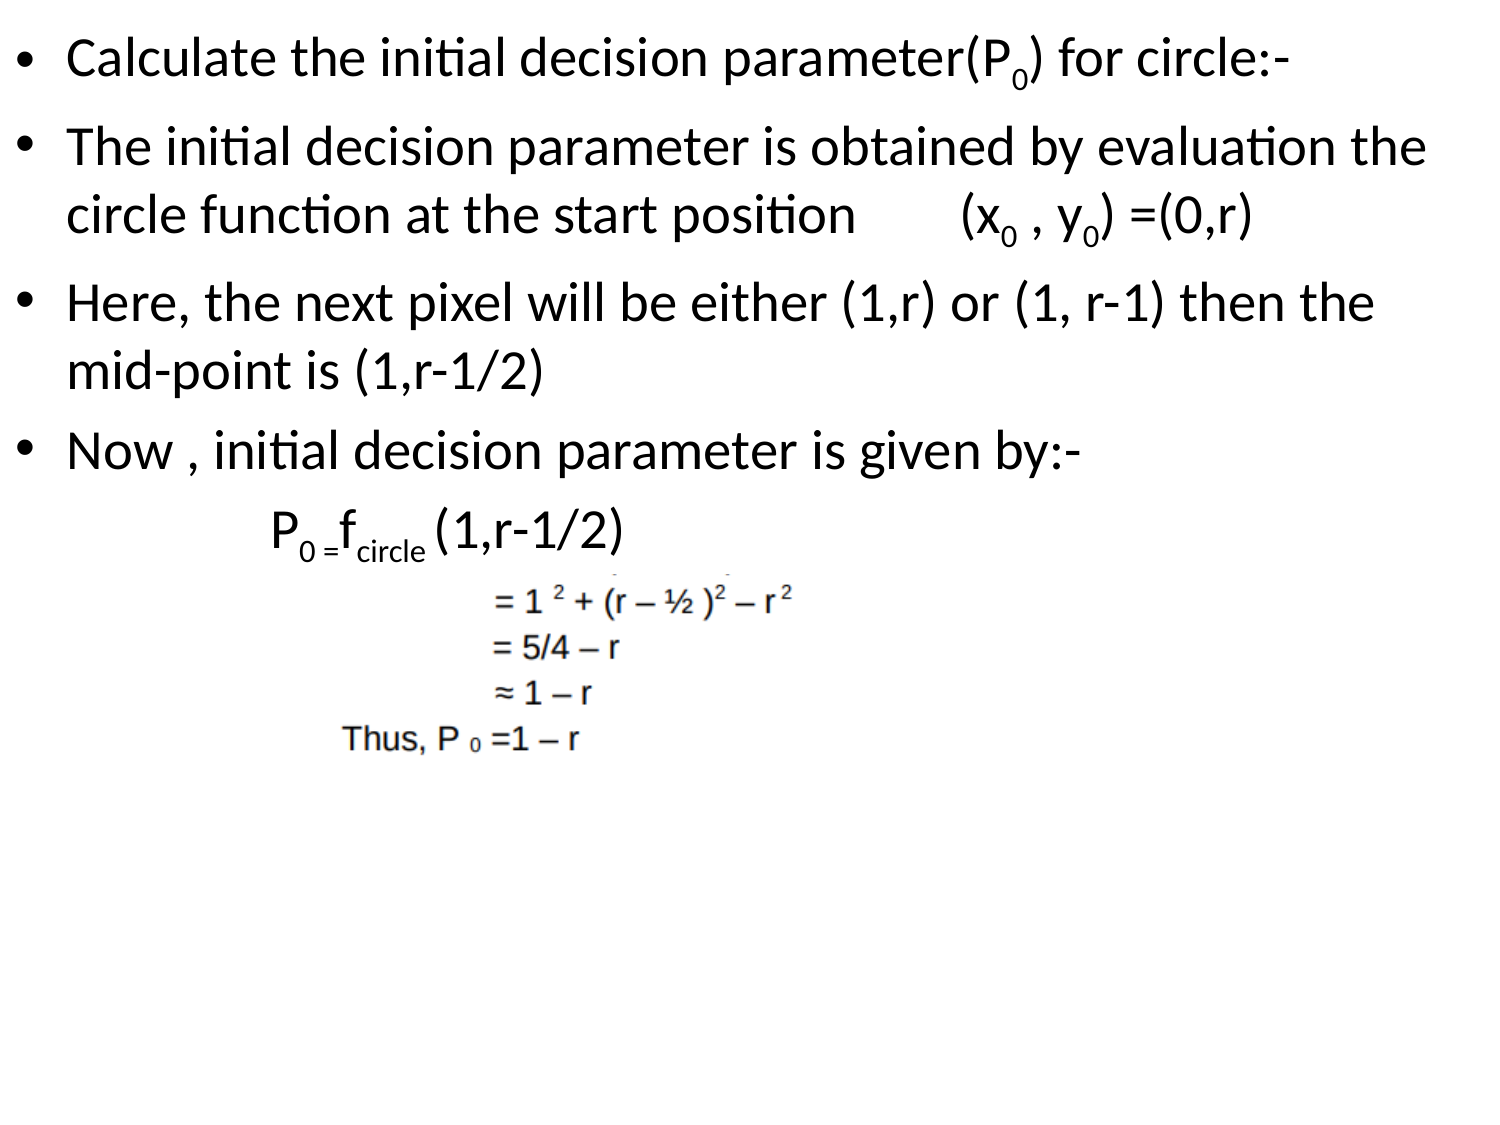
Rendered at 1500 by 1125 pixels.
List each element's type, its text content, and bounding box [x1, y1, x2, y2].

picture [324, 574, 826, 771]
list Calculate the initial decision parameter(P0) for circle:- The initial decision parameter is obtained by evaluation the circle function at the start position (x0 , y0) =(0,r) Here, the next pixel will be either (1,r) or (1, r-1) then the mid-point is (1,r-1/2) Now , initial decision parameter is given by:- P0 =fcircle (1,r-1/2) [0, 12, 1500, 588]
